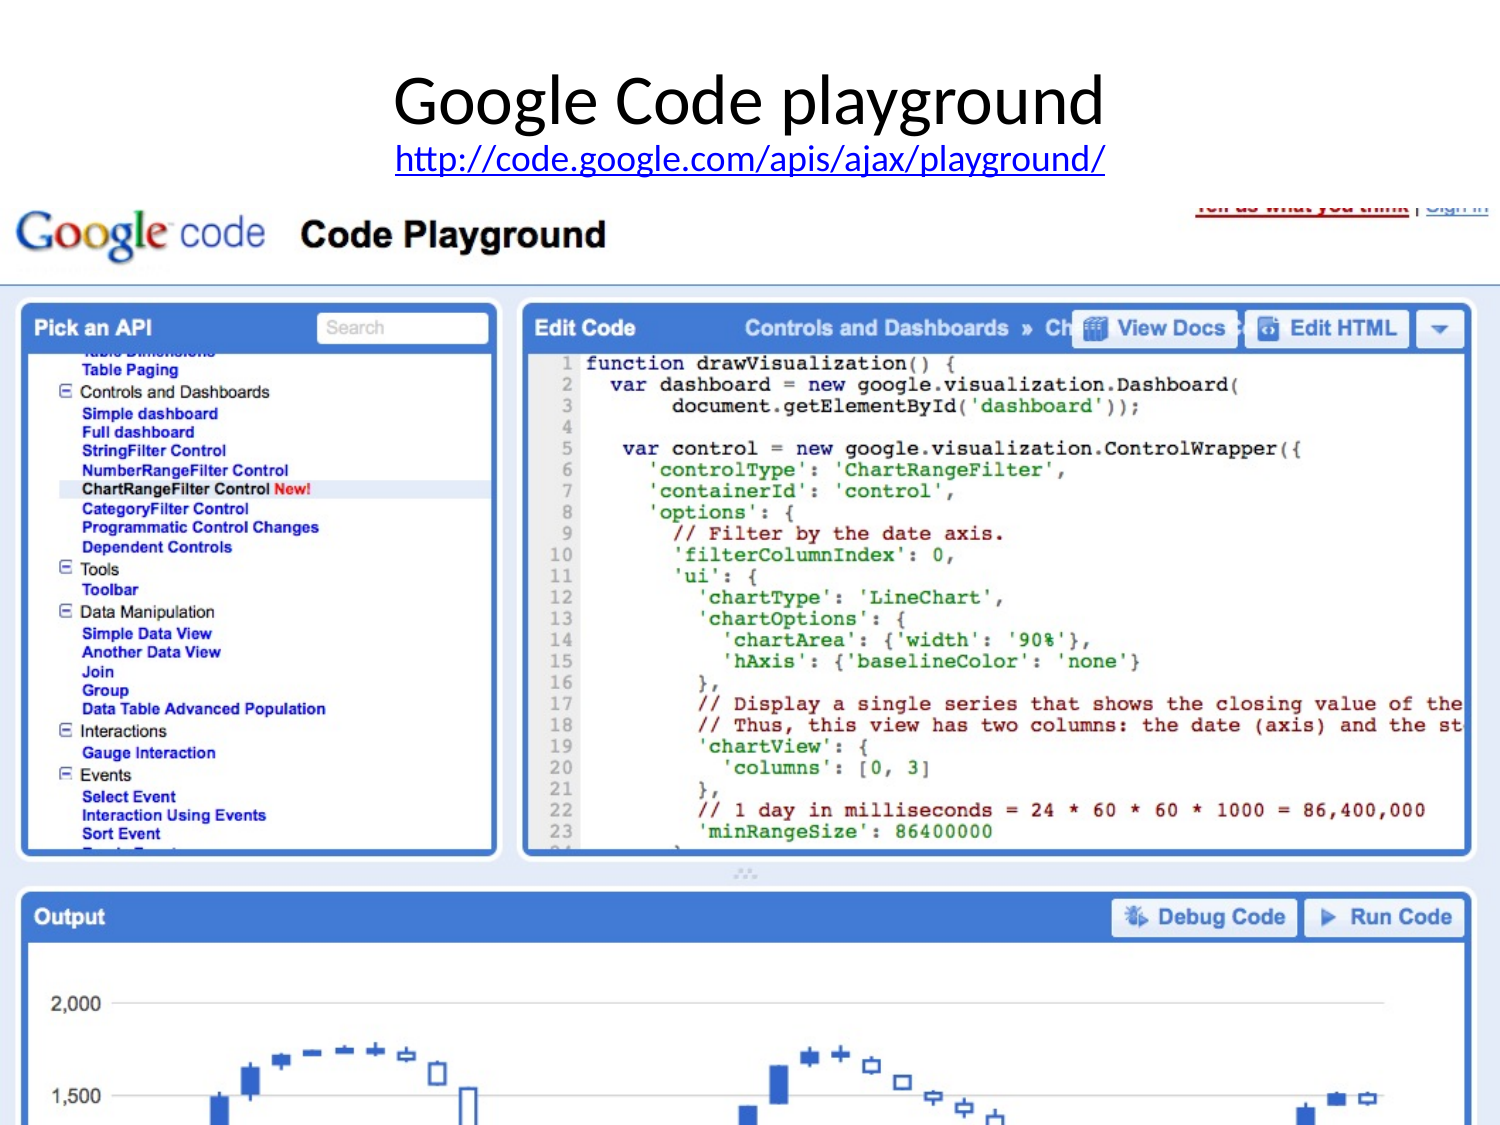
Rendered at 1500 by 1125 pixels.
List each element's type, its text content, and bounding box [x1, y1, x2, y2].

title Google Code playground [75, 45, 1425, 207]
picture [0, 208, 1500, 1125]
text_box http://code.google.com/apis/ajax/playground/ [380, 126, 1484, 207]
